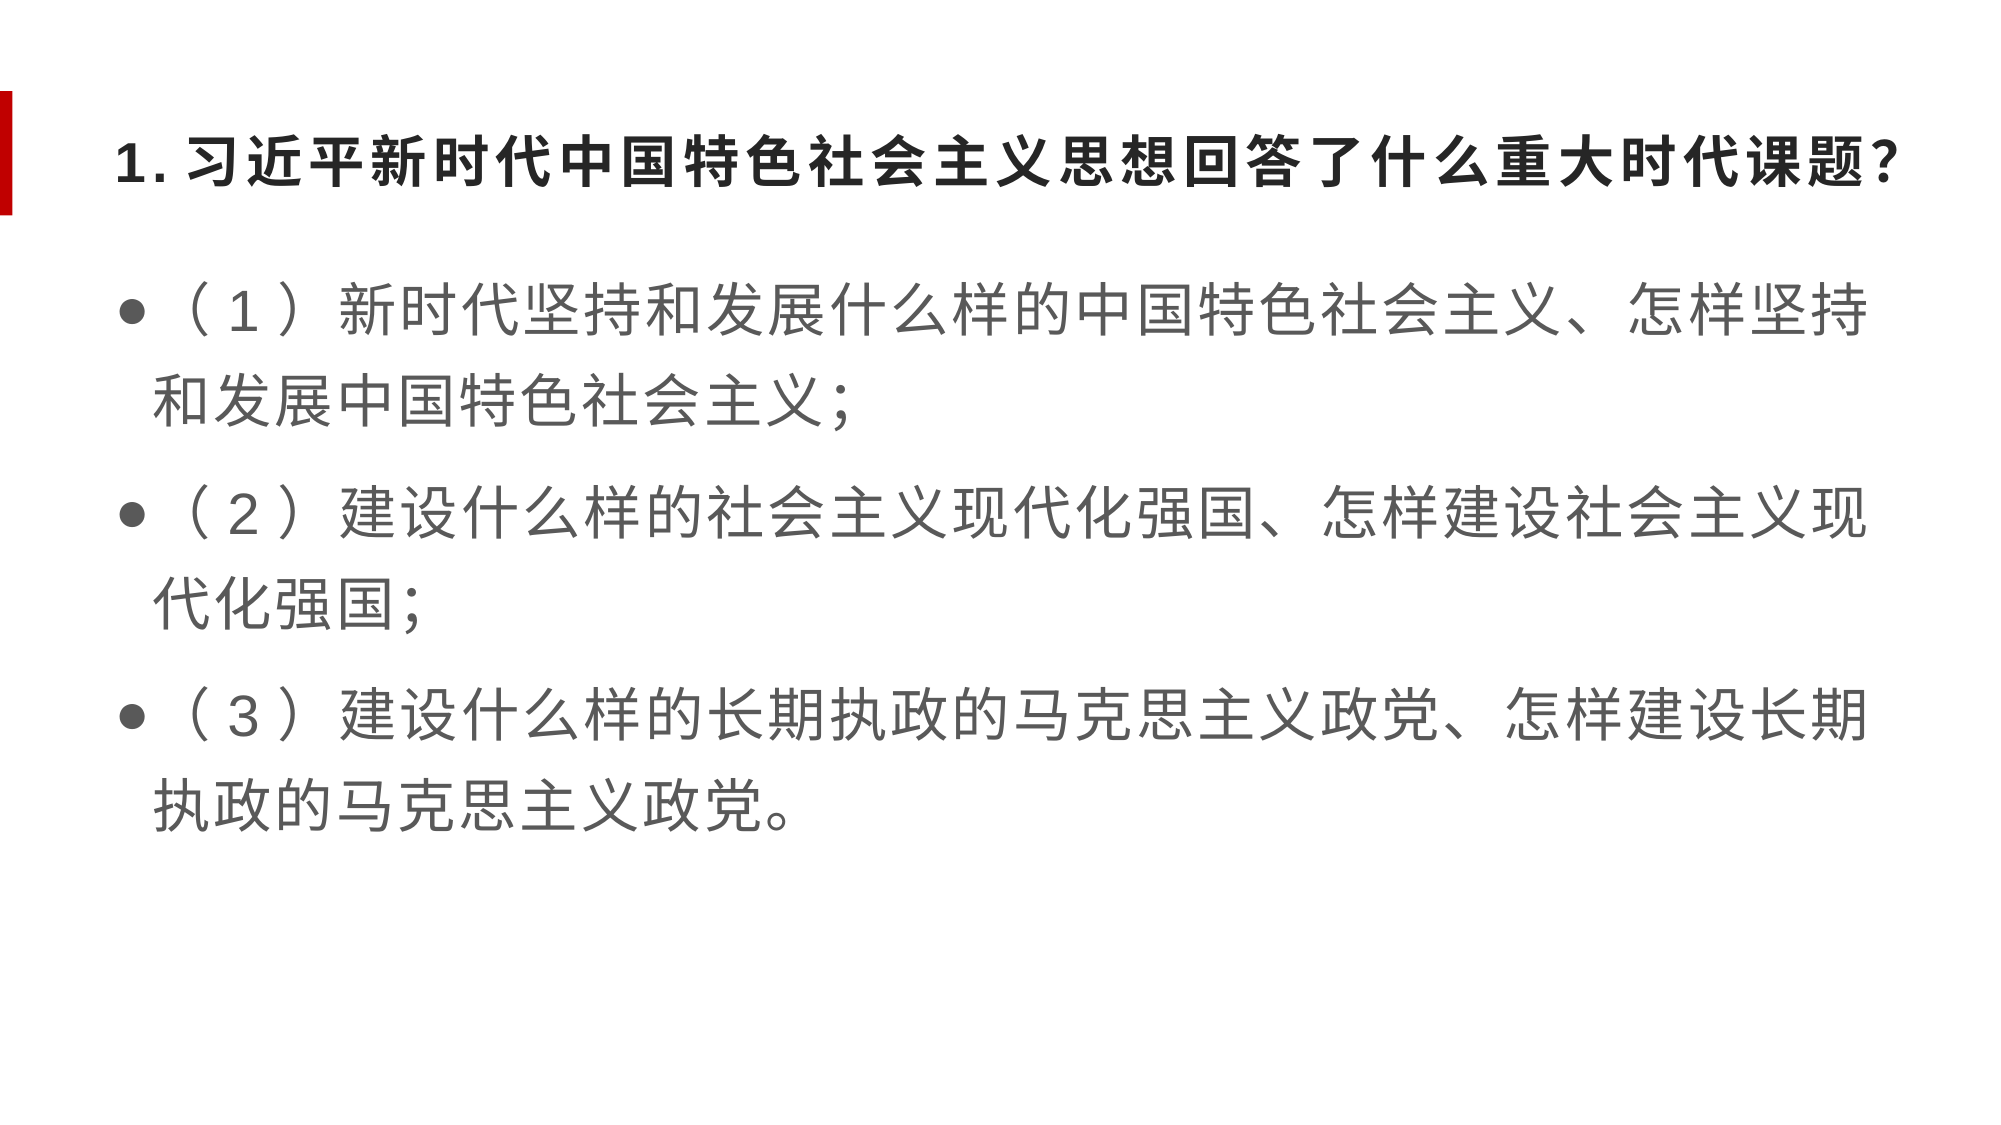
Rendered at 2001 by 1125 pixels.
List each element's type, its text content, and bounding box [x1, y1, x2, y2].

list （1）新时代坚持和发展什么样的中国特色社会主义、怎样坚持和发展中国特色社会主义； （2）建设什么样的社会主义现代化强国、怎样建设社会主义现代化强国； （3）建设什么样的长期执政的马克思主义政党、怎样建设长期执政的马克思主义政党。 [99, 244, 1900, 1026]
title 1.习近平新时代中国特色社会主义思想回答了什么重大时代课题？ [99, 99, 1900, 216]
